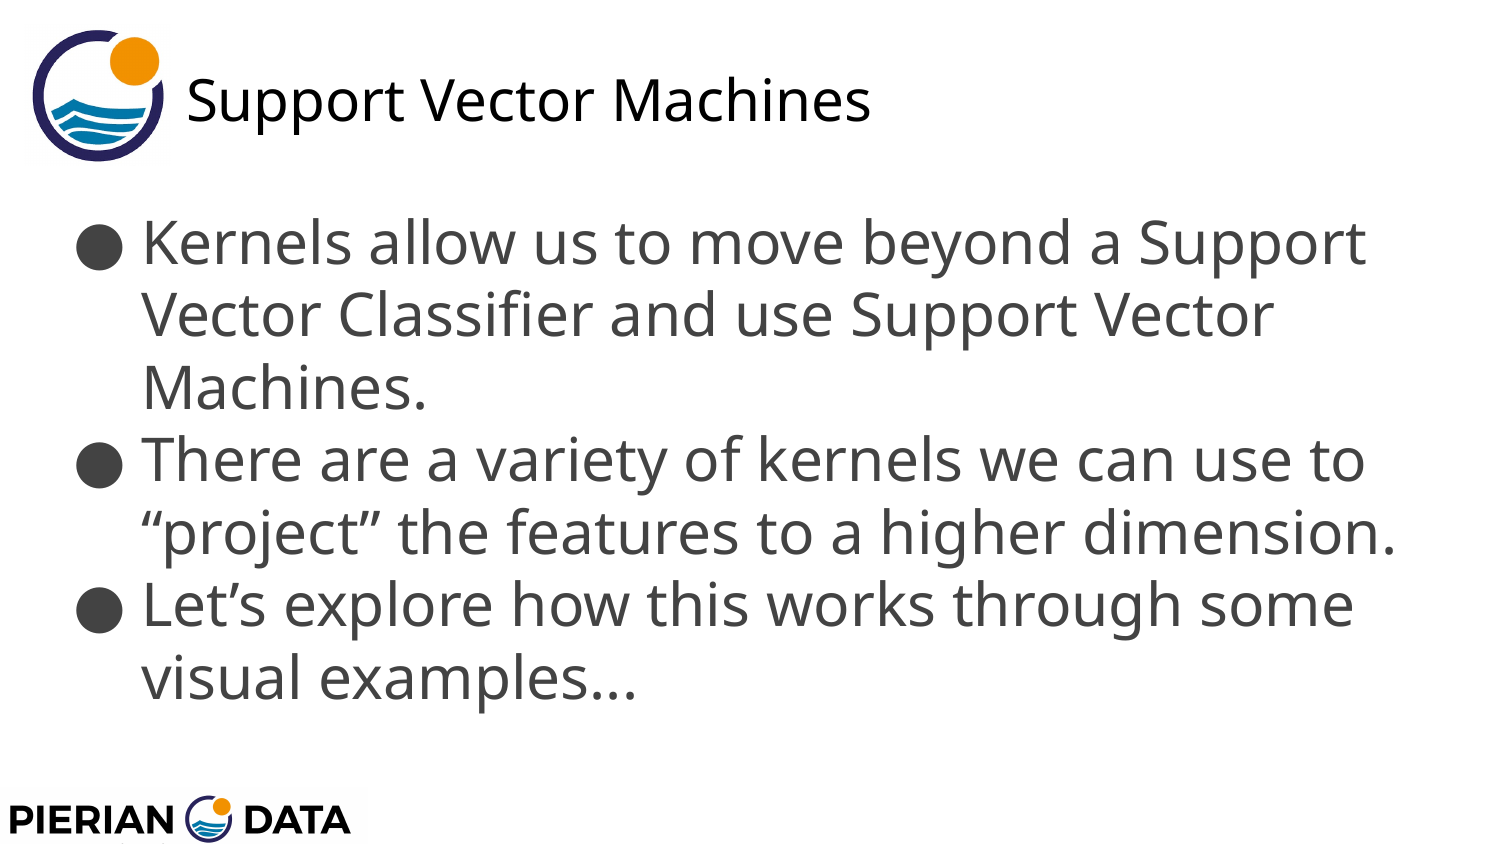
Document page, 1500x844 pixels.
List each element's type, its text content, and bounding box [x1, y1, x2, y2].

picture [0, 787, 368, 844]
title Support Vector Machines [176, 48, 1449, 143]
picture [24, 24, 172, 167]
list Kernels allow us to move beyond a Support Vector Classifier and use Support Vector Machines. There are a variety of kernels we can use to “project” the features to a higher dimension. Let’s explore how this works through some visual examples... [51, 189, 1476, 750]
